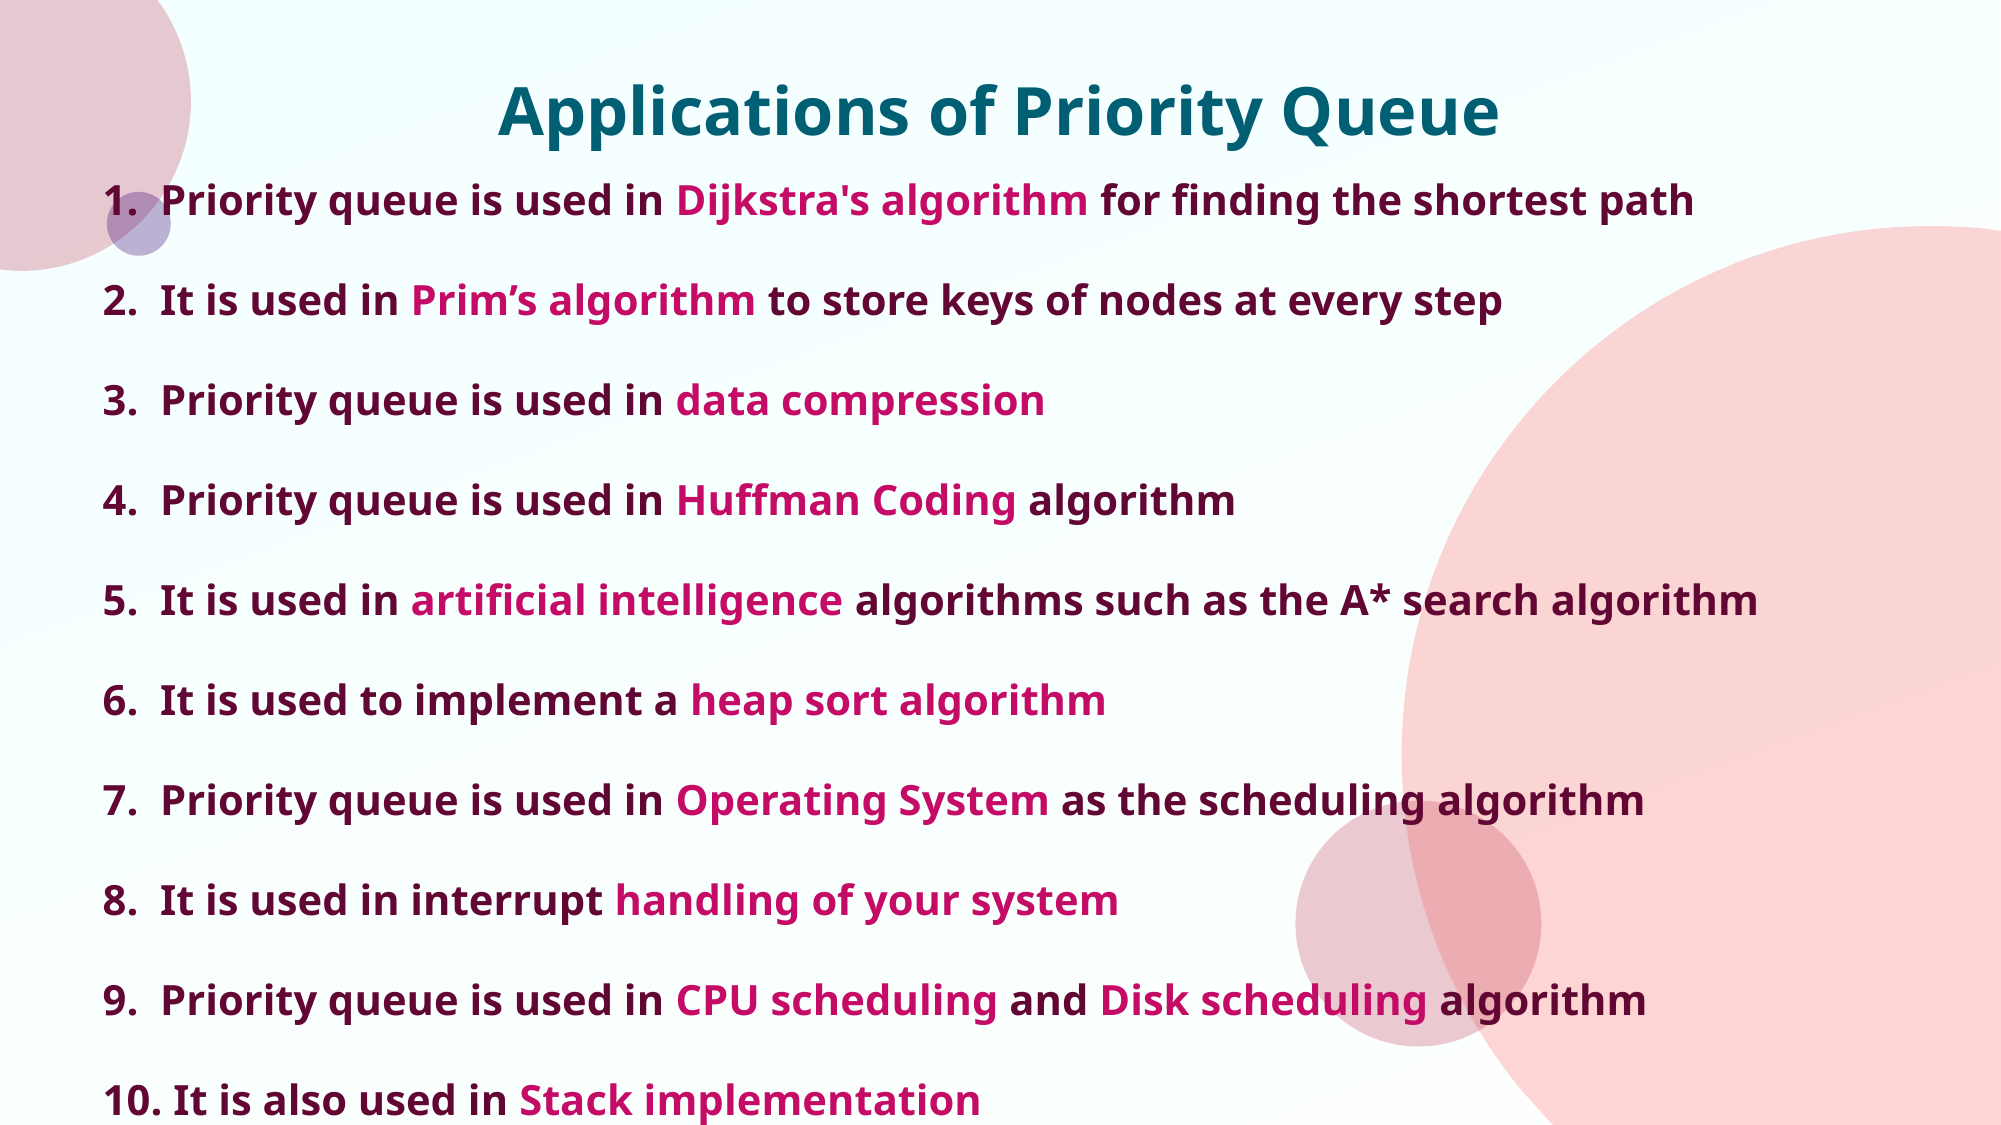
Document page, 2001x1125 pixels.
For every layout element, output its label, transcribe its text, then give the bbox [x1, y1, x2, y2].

text_box 1. Priority queue is used in Dijkstra's algorithm for finding the shortest path 2. It is used in Prim’s algorithm to store keys of nodes at every step 3. Priority queue is used in data compression 4. Priority queue is used in Huffman Coding algorithm 5. It is used in artificial intelligence algorithms such as the A* search algorithm 6. It is used to implement a heap sort algorithm 7. Priority queue is used in Operating System as the scheduling algorithm 8. It is used in interrupt handling of your system 9. Priority queue is used in CPU scheduling and Disk scheduling algorithm 10. It is also used in Stack implementation [87, 166, 1789, 1125]
title Applications of Priority Queue [87, 61, 1912, 167]
